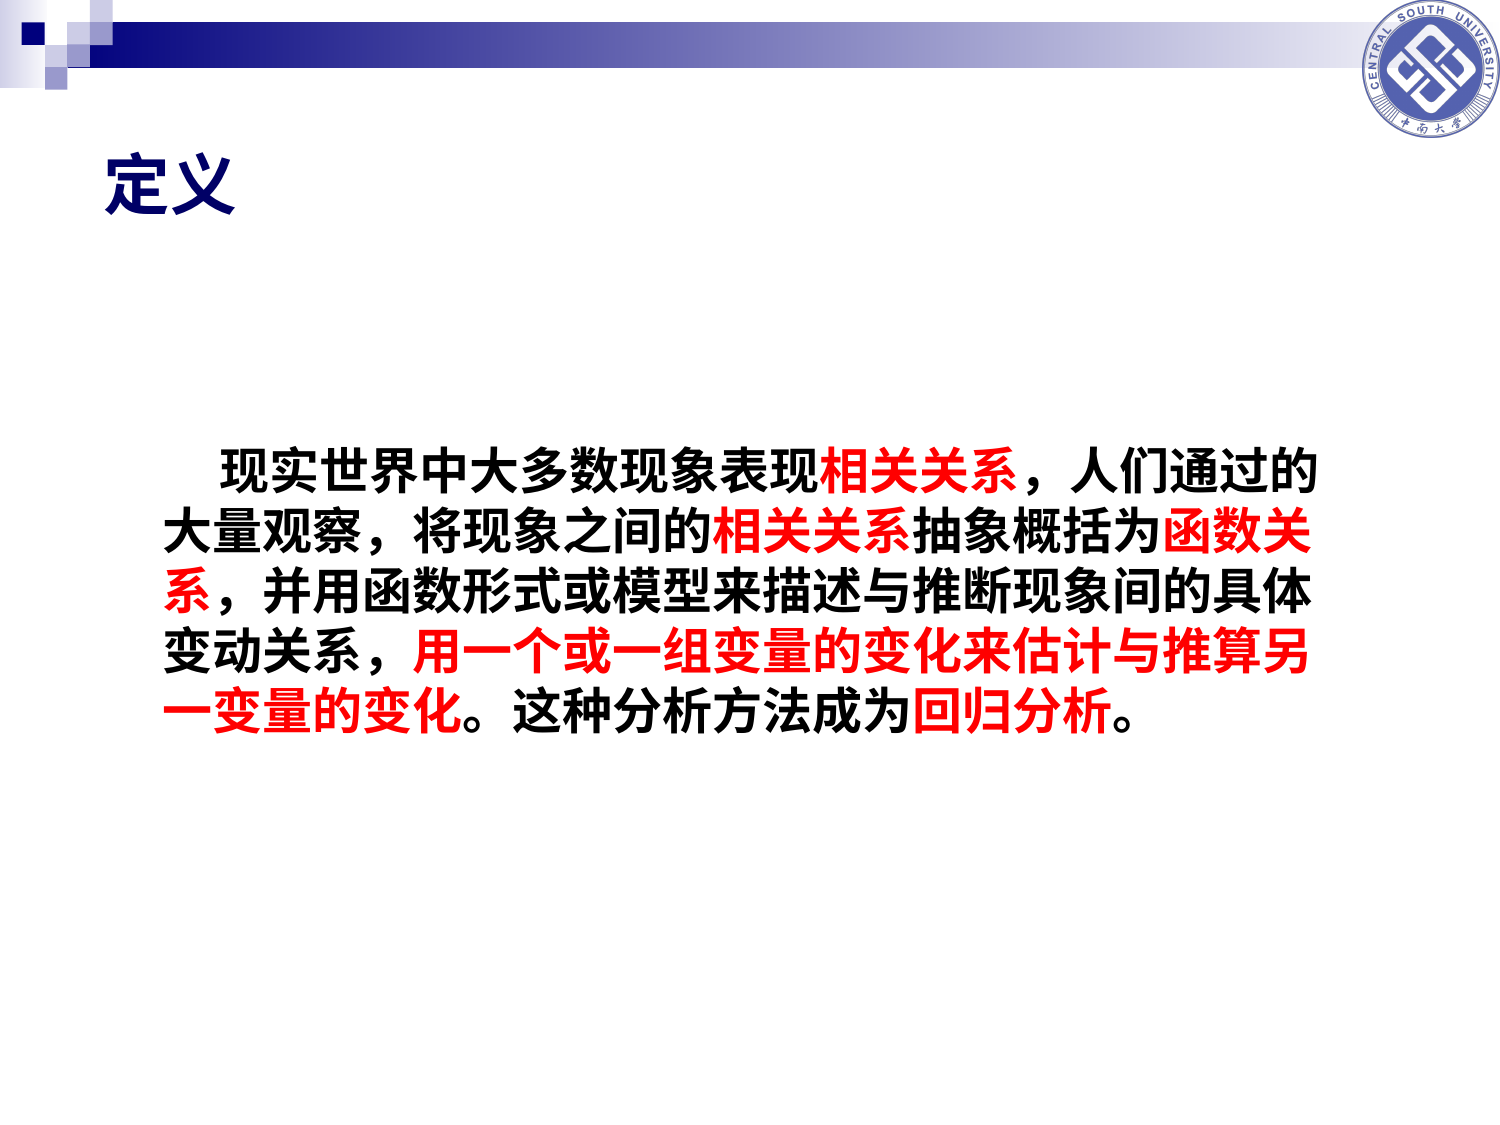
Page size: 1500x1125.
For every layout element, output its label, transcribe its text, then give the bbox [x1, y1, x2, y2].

list 现实世界中大多数现象表现相关关系，人们通过的大量观察，将现象之间的相关关系抽象概括为函数关系，并用函数形式或模型来描述与推断现象间的具体变动关系，用一个或一组变量的变化来估计与推算另一变量的变化。这种分析方法成为回归分析。 [147, 432, 1353, 1013]
picture [1362, 0, 1500, 138]
title 定义 [88, 111, 1439, 255]
